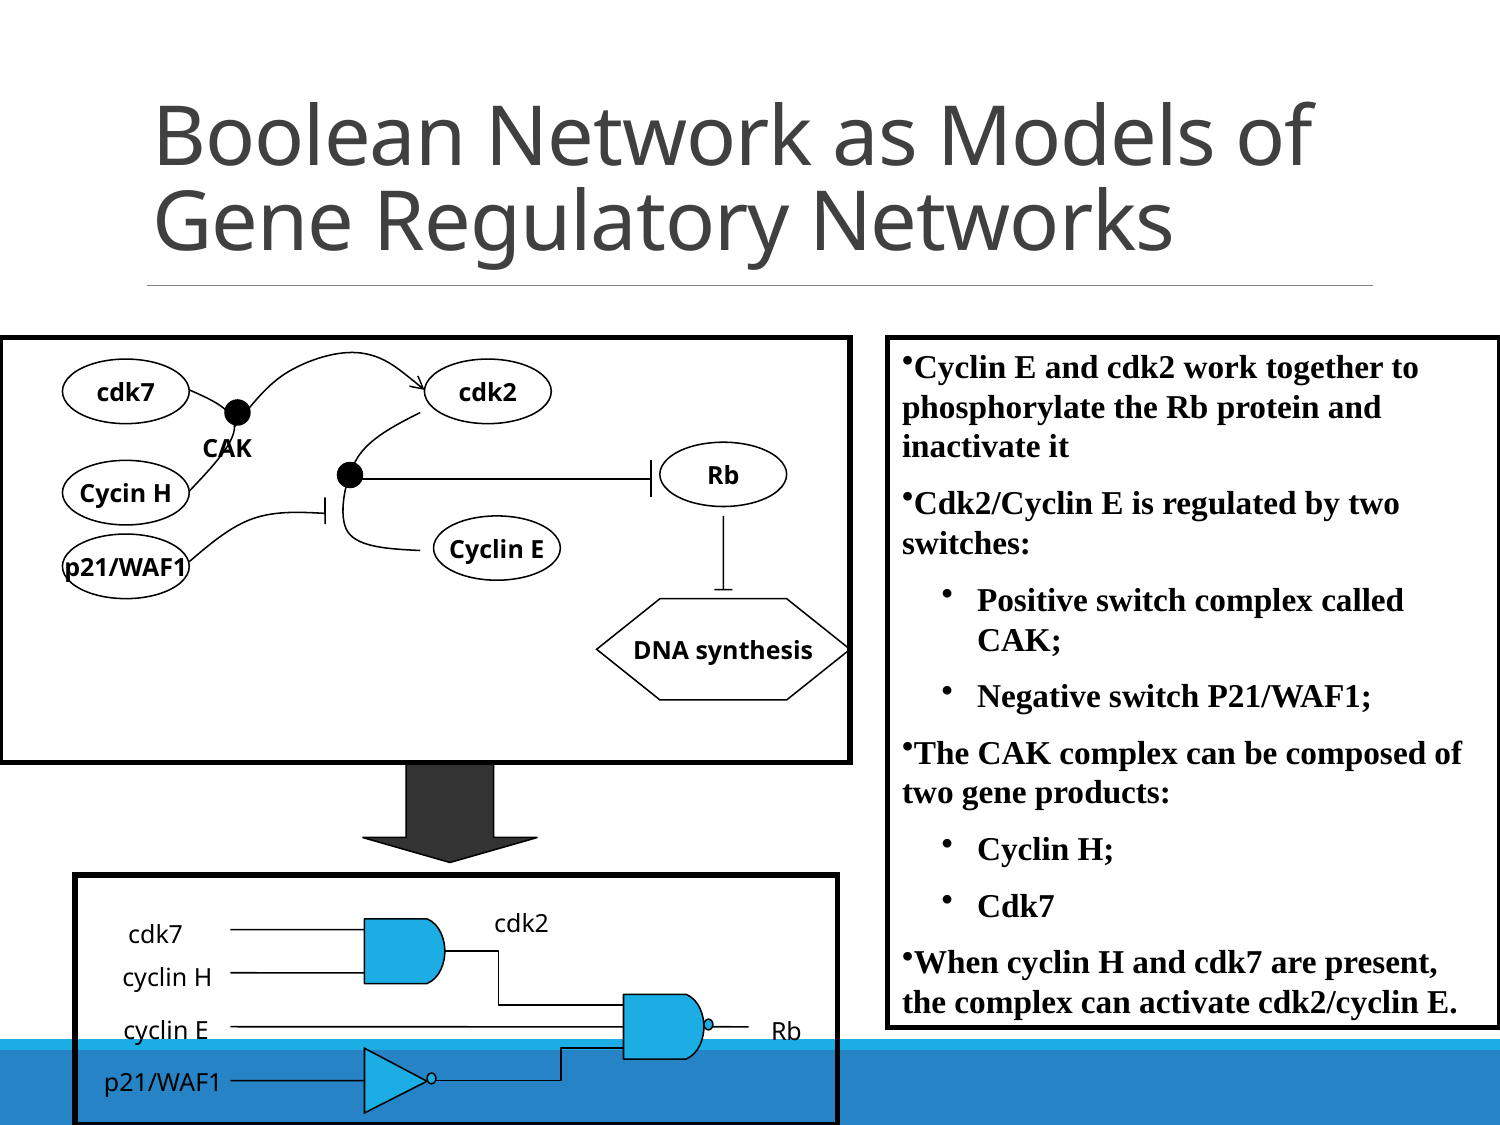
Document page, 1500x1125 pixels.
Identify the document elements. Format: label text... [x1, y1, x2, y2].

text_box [61, 358, 851, 701]
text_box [188, 349, 425, 492]
text_box Cyclin E and cdk2 work together to phosphorylate the Rb protein and inactivate it Cdk2/Cyclin E is regulated by two switches: Positive switch complex called CAK; Negative switch P21/WAF1; The CAK complex can be composed of two gene products: Cyclin H; Cdk7 When cyclin H and cdk7 are present, the complex can activate cdk2/cyclin E. [887, 337, 1500, 1028]
text_box [74, 875, 838, 1125]
text_box [0, 337, 850, 763]
text_box [362, 763, 538, 863]
title Boolean Network as Models of Gene Regulatory Networks [137, 87, 1413, 275]
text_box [86, 899, 819, 1114]
